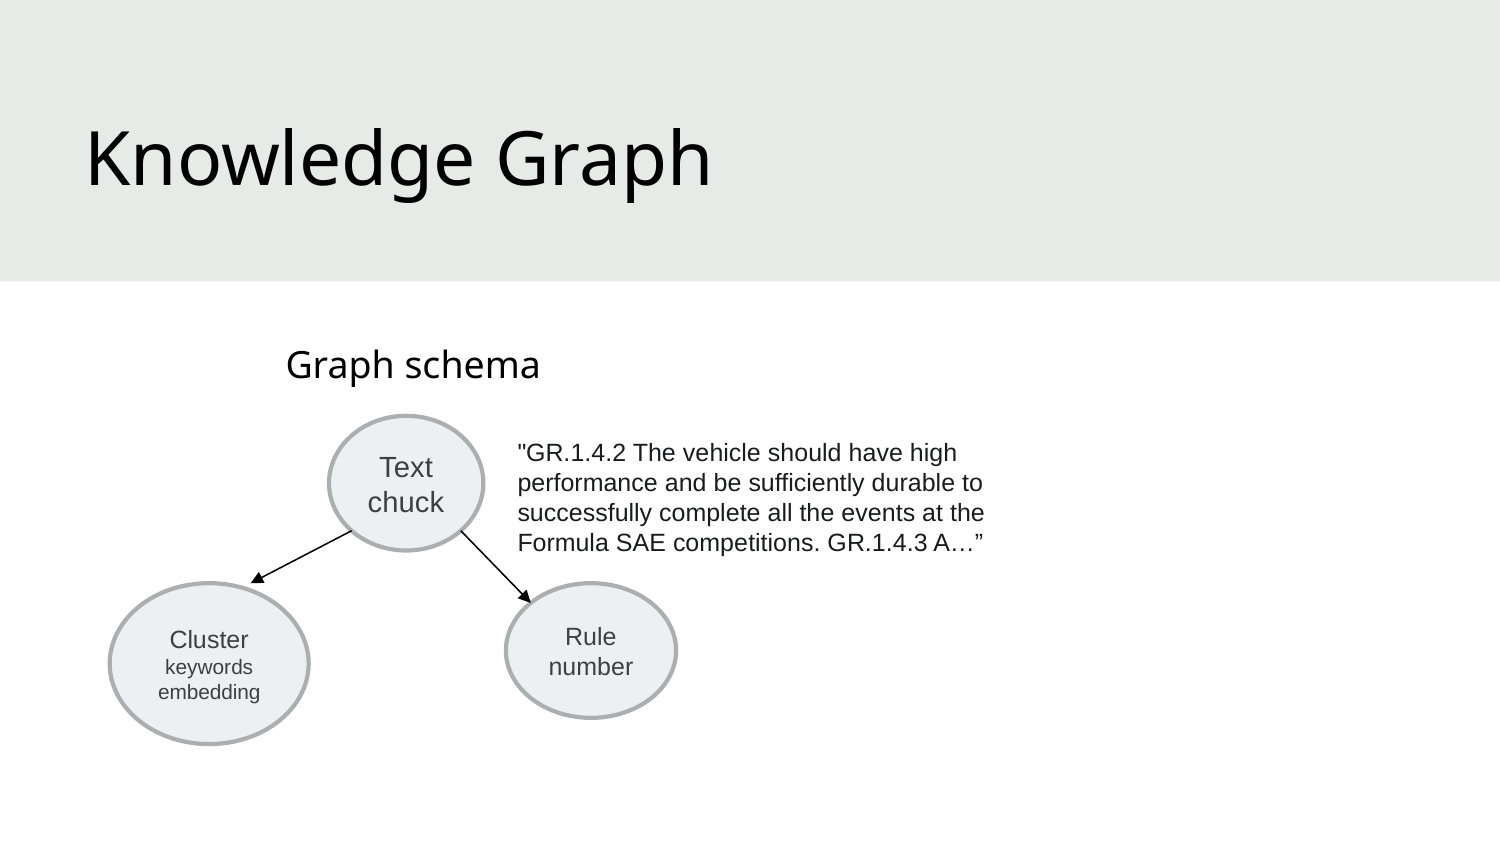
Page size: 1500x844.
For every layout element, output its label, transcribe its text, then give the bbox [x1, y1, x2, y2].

text_box "GR.1.4.2 The vehicle should have high performance and be sufficiently durable to successfully complete all the events at the Formula SAE competitions. GR.1.4.3 A…” [502, 421, 1027, 572]
text_box [0, 0, 1500, 282]
text_box Graph schema [285, 341, 583, 387]
text_box Cluster keywords embedding [109, 583, 309, 745]
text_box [460, 530, 531, 604]
text_box Text chuck [328, 415, 484, 551]
text_box Knowledge Graph [84, 92, 721, 201]
text_box Rule number [505, 583, 677, 718]
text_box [250, 530, 352, 584]
